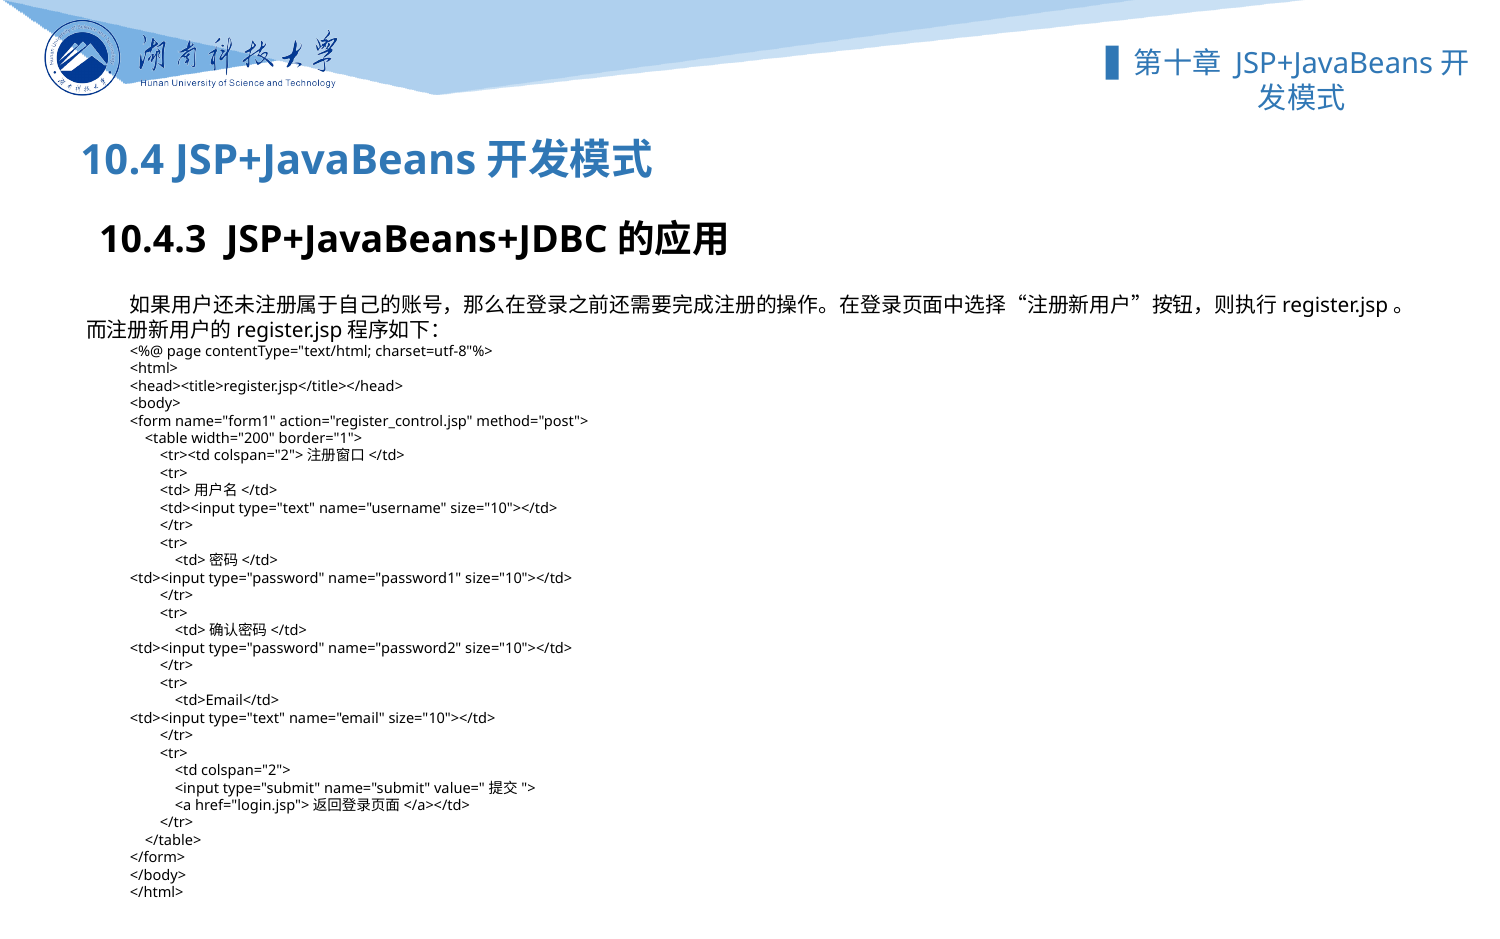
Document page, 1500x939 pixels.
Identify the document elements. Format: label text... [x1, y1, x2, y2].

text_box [1105, 37, 1486, 124]
text_box 如果用户还未注册属于自己的账号，那么在登录之前还需要完成注册的操作。在登录页面中选择“注册新用户”按钮，则执行register.jsp。而注册新用户的register.jsp程序如下： <%@ page contentType="text/html; charset=utf-8"%> <html> <head><title>register.jsp</title></head> <body> <form name="form1" action="register_control.jsp" method="post"> <table width="200" border="1"> <tr><td colspan="2">注册窗口</td> <tr> <td>用户名</td> <td><input type="text" name="username" size="10"></td> </tr> <tr> <td>密码</td> <td><input type="password" name="password1" size="10"></td> </tr> <tr> <td>确认密码</td> <td><input type="password" name="password2" size="10"></td> </tr> <tr> <td>Email</td> <td><input type="text" name="email" size="10"></td> </tr> <tr> <td colspan="2"> <input type="submit" name="submit" value="提交"> <a href="login.jsp">返回登录页面</a></td> </tr> </table> </form> </body> </html> [71, 284, 1429, 909]
text_box 10.4.3 JSP+JavaBeans+JDBC的应用 [84, 207, 771, 268]
text_box 10.4 JSP+JavaBeans开发模式 [65, 125, 711, 191]
picture [0, 0, 1330, 99]
